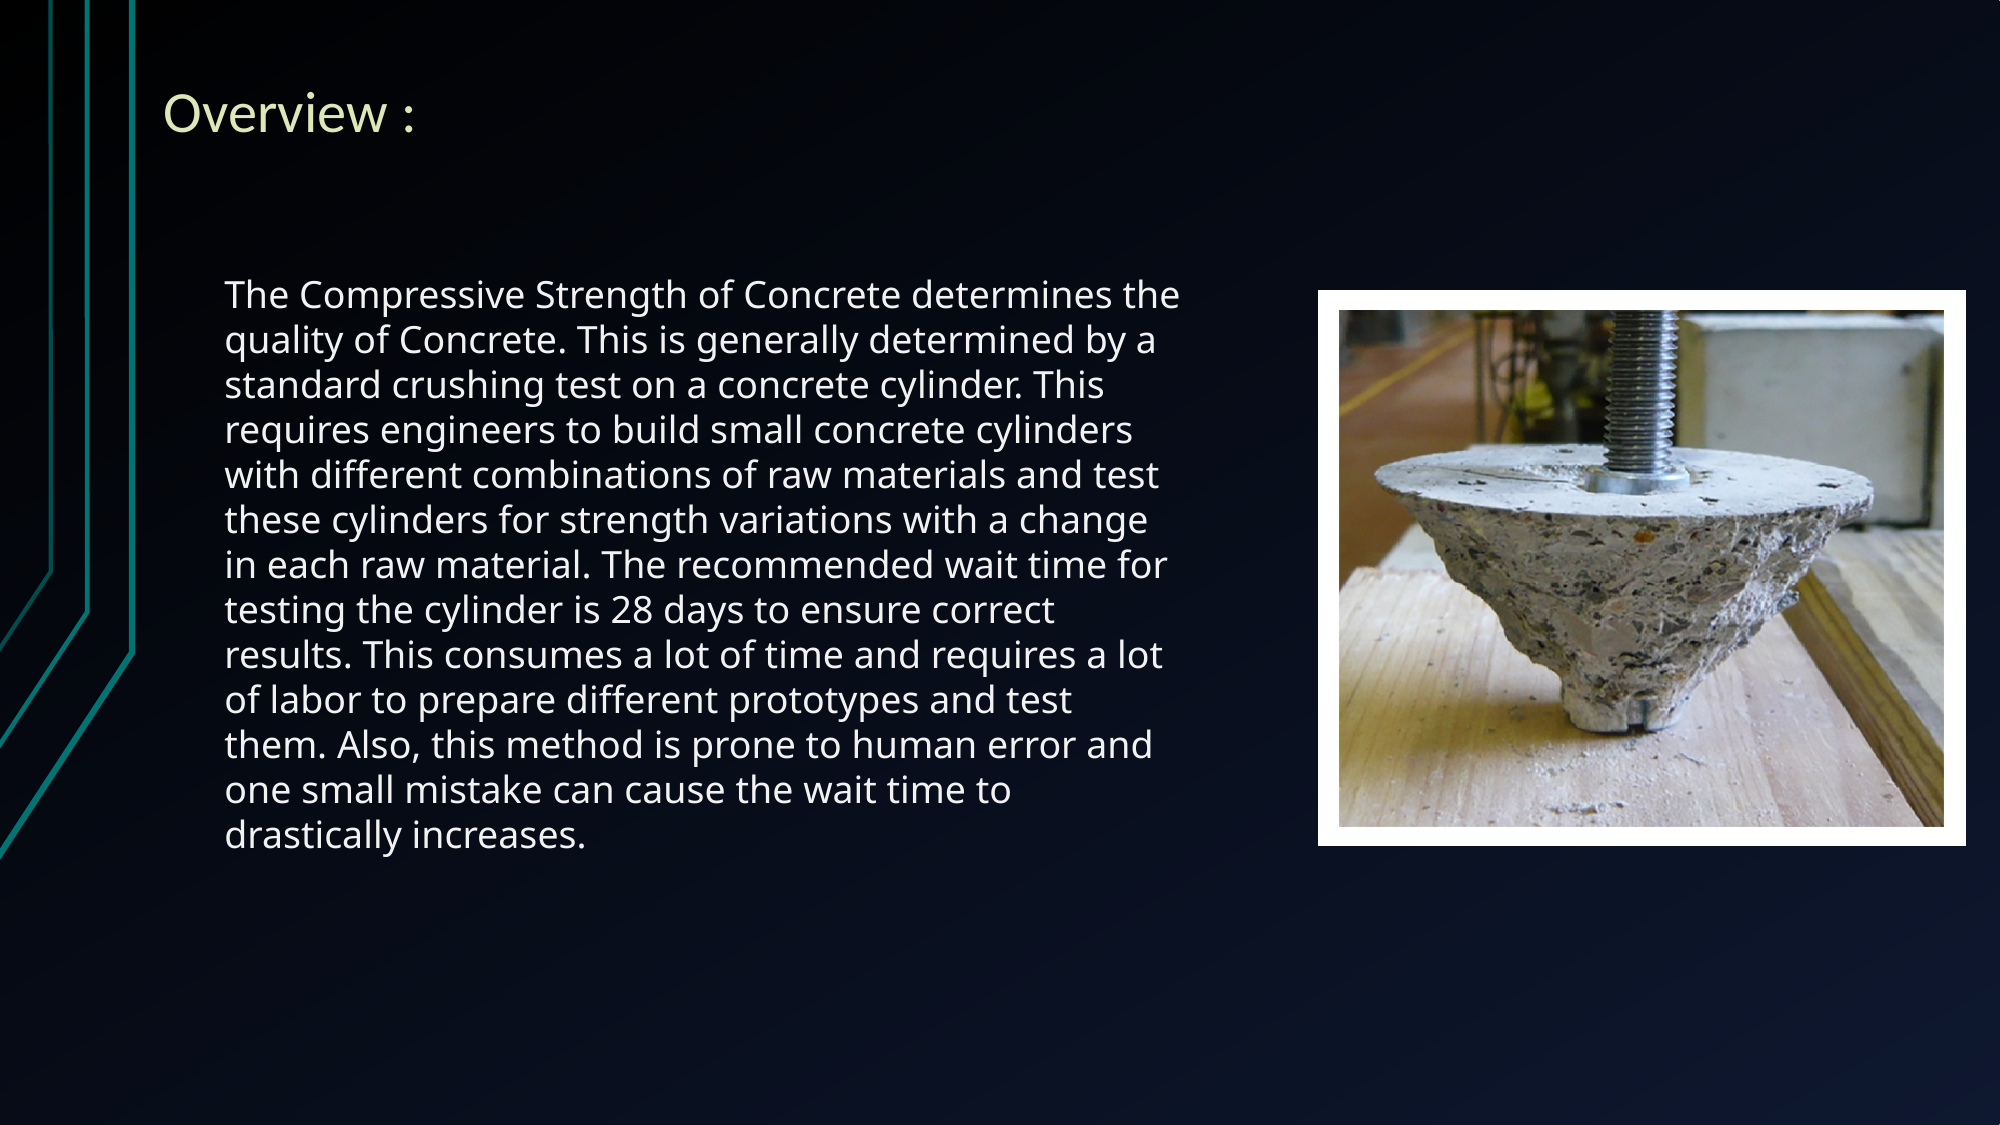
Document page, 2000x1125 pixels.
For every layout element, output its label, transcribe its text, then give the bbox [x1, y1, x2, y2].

text_box The Compressive Strength of Concrete determines the quality of Concrete. This is generally determined by a standard crushing test on a concrete cylinder. This requires engineers to build small concrete cylinders with different combinations of raw materials and test these cylinders for strength variations with a change in each raw material. The recommended wait time for testing the cylinder is 28 days to ensure correct results. This consumes a lot of time and requires a lot of labor to prepare different prototypes and test them. Also, this method is prone to human error and one small mistake can cause the wait time to drastically increases. [209, 263, 1201, 864]
picture [1318, 290, 1966, 847]
text_box Overview : [149, 66, 917, 152]
